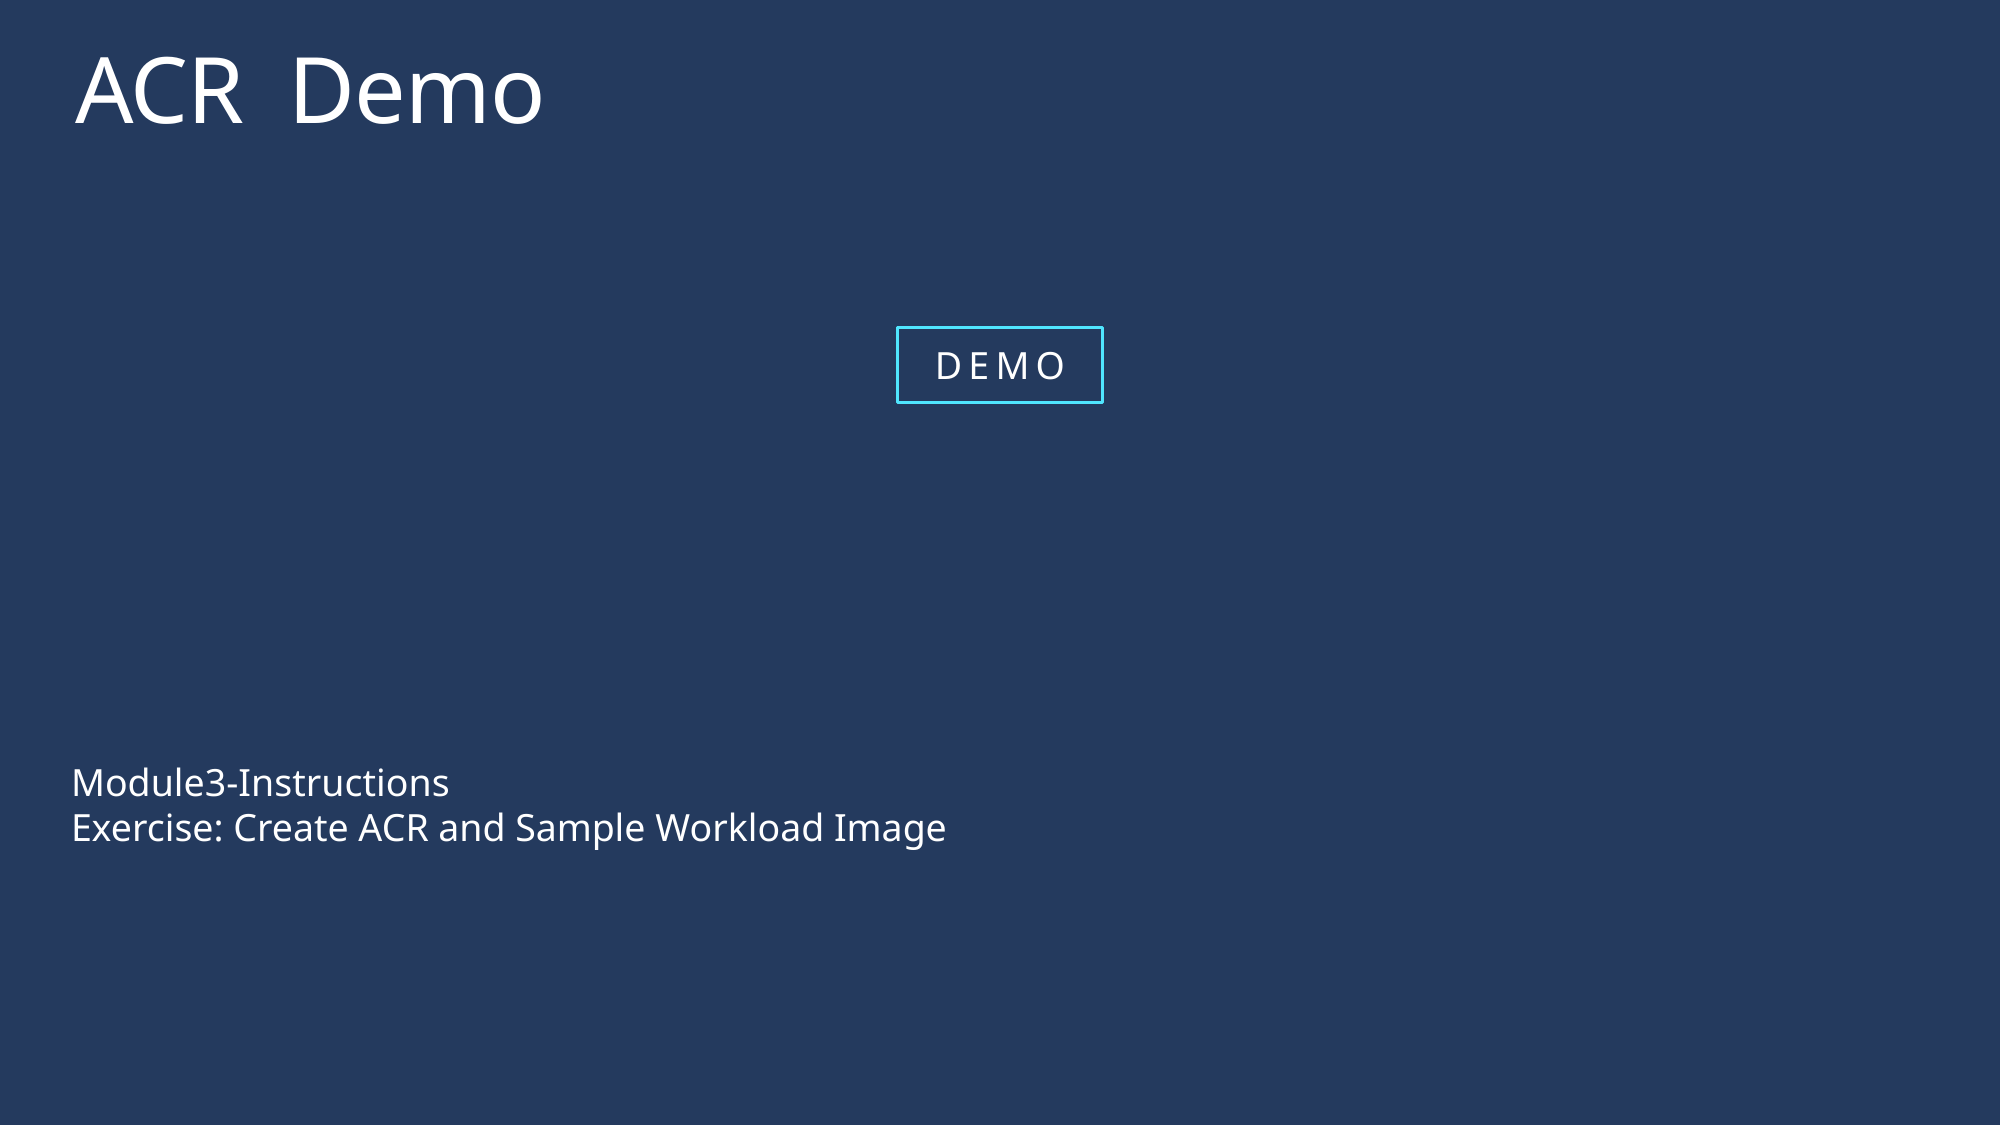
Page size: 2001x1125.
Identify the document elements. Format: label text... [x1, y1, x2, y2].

title ACR Demo [56, 43, 565, 144]
text_box Module3-Instructions Exercise: Create ACR and Sample Workload Image [56, 751, 1166, 856]
